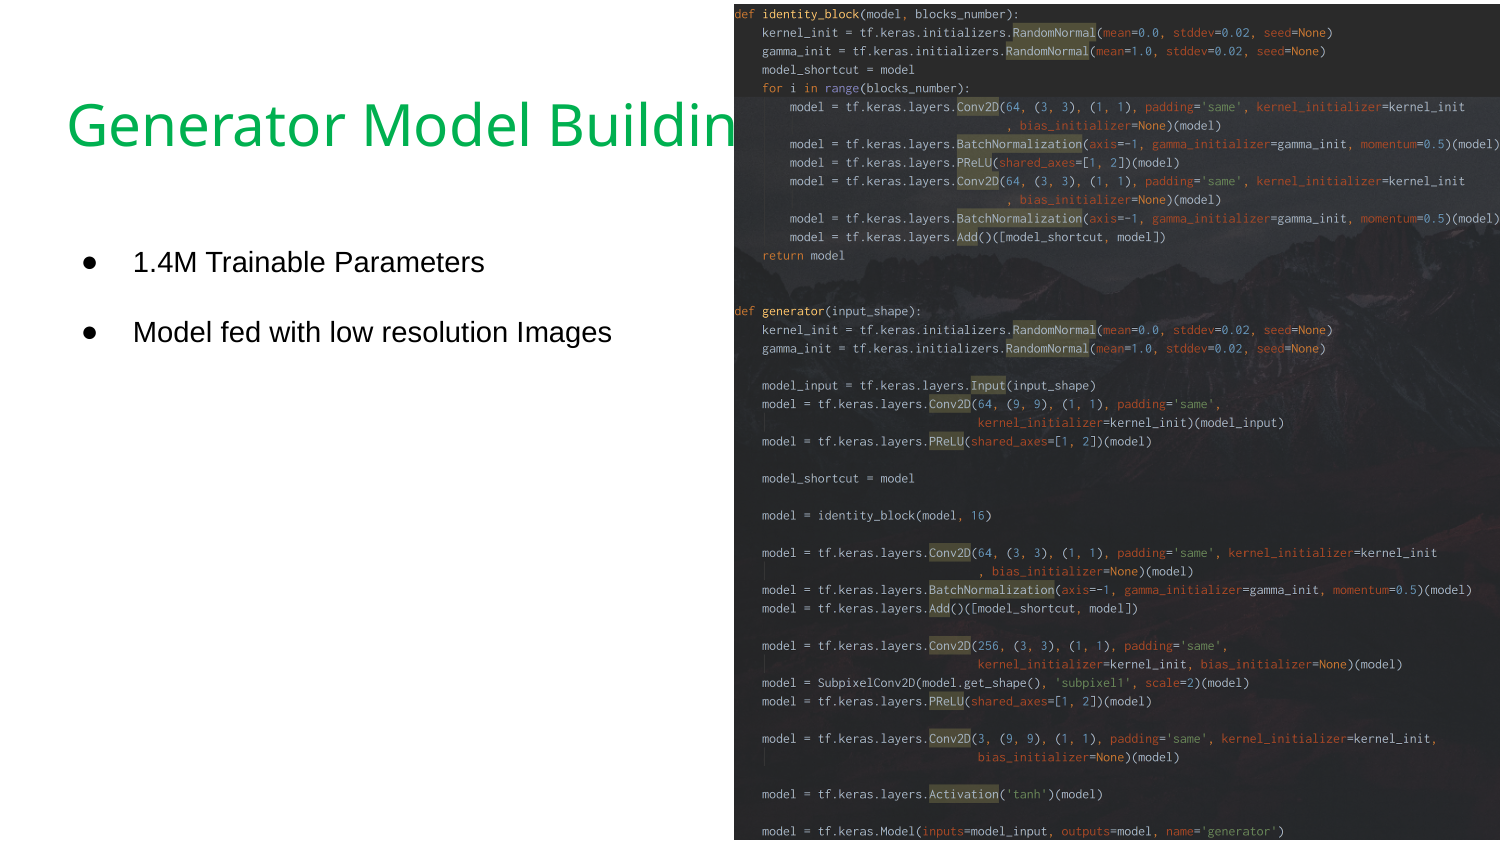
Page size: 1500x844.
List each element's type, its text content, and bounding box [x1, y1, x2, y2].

picture [734, 4, 1500, 840]
text_box 1.4M Trainable Parameters Model fed with low resolution Images [42, 228, 633, 766]
title Generator Model Building [51, 72, 729, 167]
